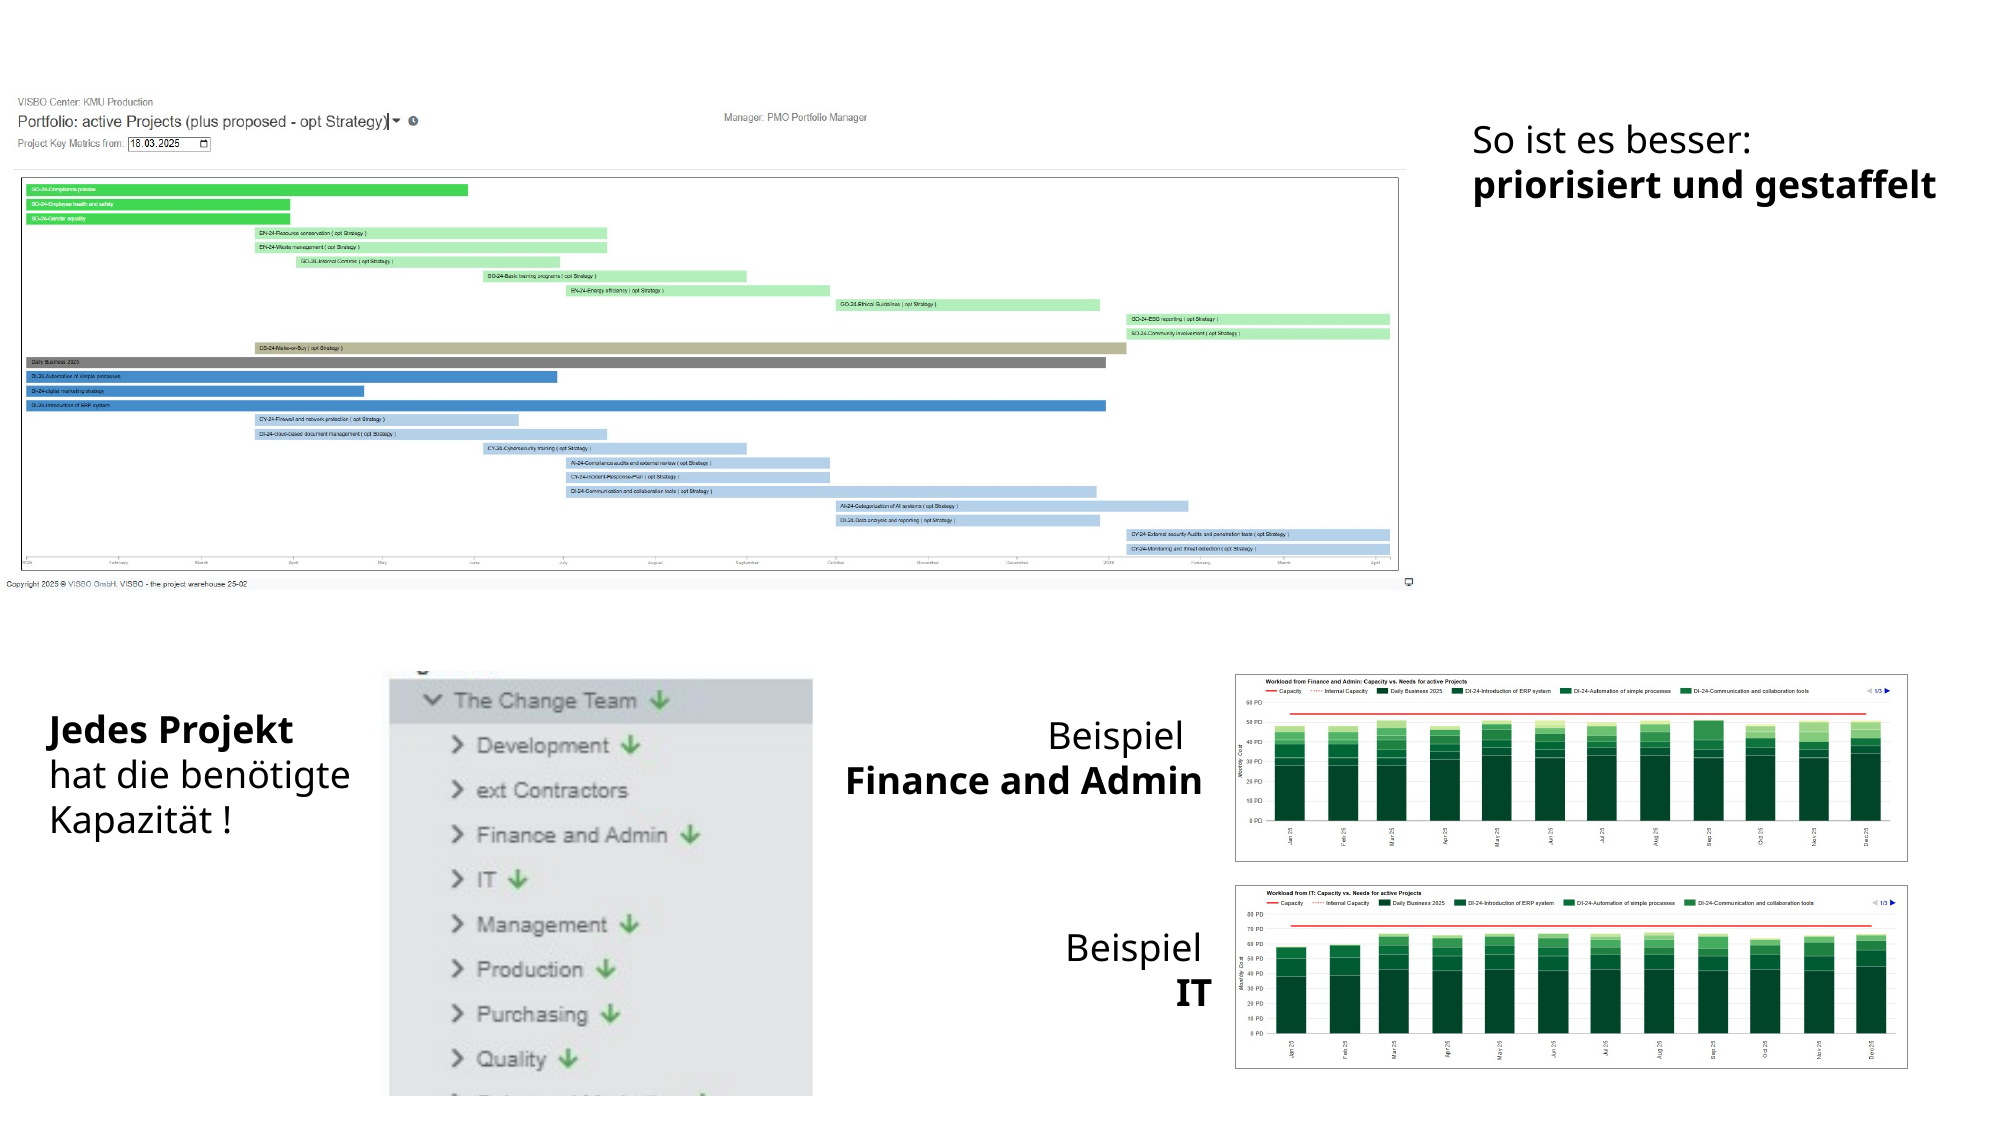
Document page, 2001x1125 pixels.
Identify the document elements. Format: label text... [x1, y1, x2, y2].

text_box Beispiel Finance and Admin [836, 704, 1212, 810]
text_box Beispiel IT [1057, 916, 1220, 1022]
text_box So ist es besser: priorisiert und gestaffelt [1464, 108, 1946, 214]
picture [0, 89, 1428, 600]
picture [1235, 885, 1908, 1069]
text_box Jedes Projekt hat die benötigte Kapazität ! [41, 698, 369, 848]
picture [1235, 674, 1908, 862]
picture [381, 671, 813, 1096]
